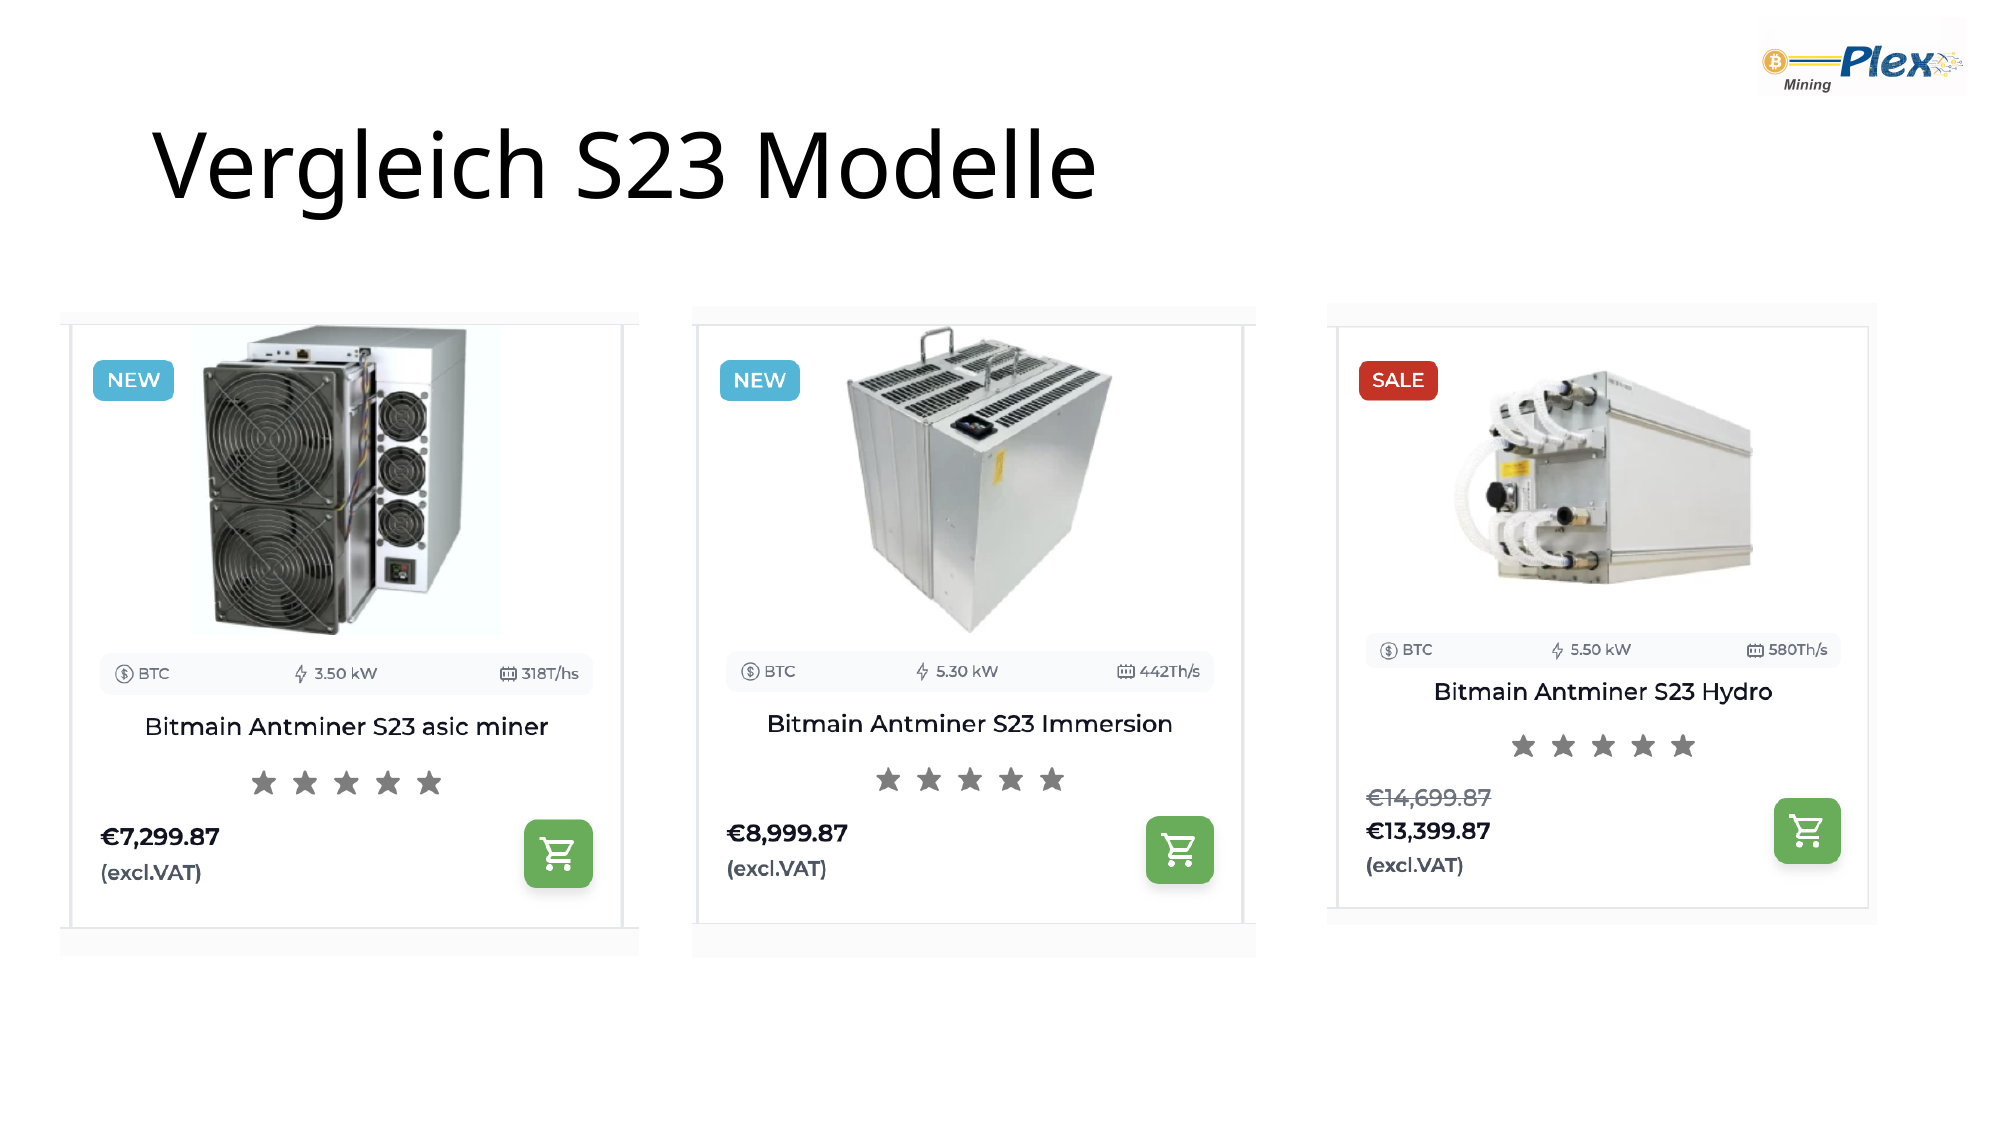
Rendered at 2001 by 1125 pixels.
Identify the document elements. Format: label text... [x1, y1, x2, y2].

picture [691, 306, 1257, 958]
picture [1327, 302, 1878, 926]
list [60, 311, 639, 956]
title Vergleich S23 Modelle [137, 59, 1863, 278]
picture [1758, 17, 1967, 96]
